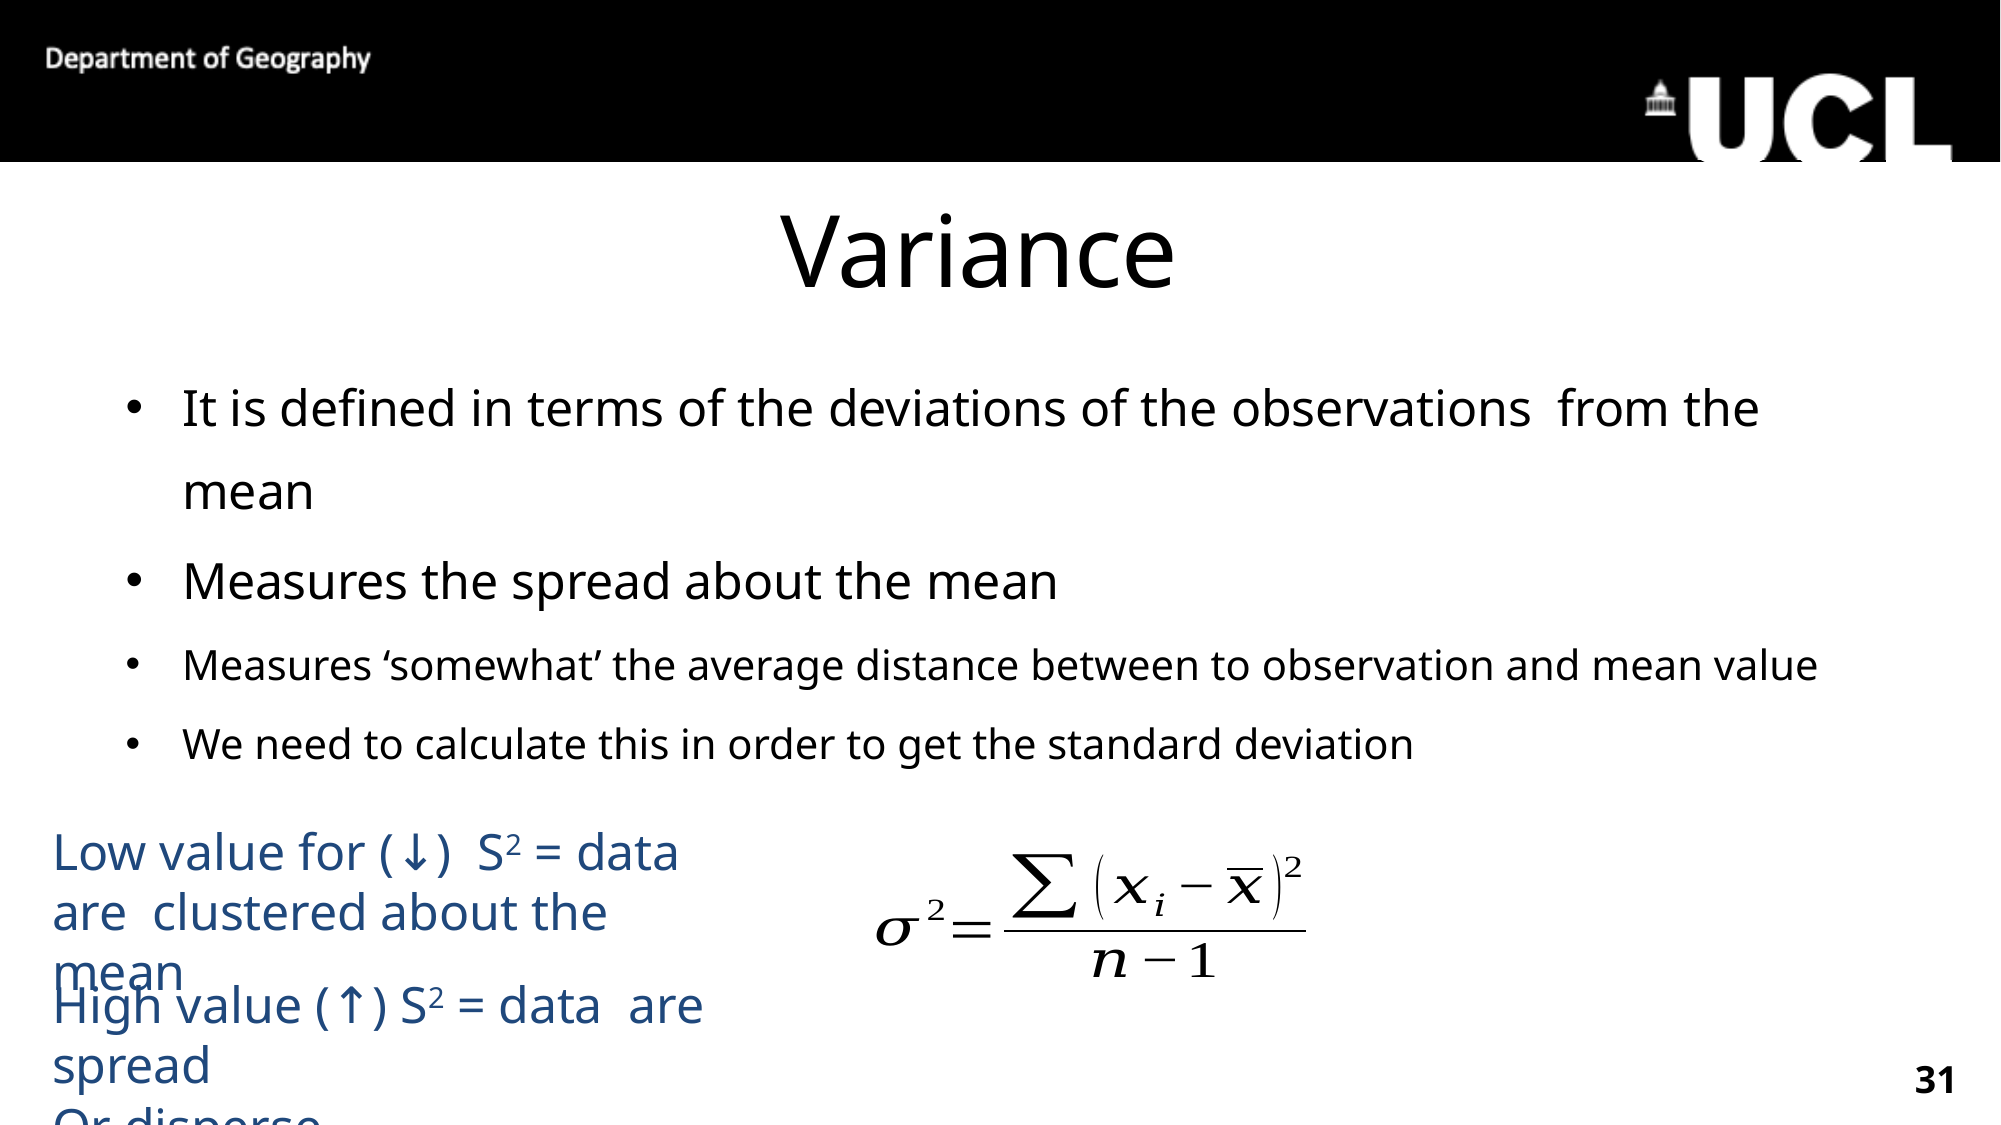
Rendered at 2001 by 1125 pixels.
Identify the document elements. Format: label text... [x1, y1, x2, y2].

title Variance [285, 198, 1672, 348]
text_box It is defined in terms of the deviations of the observations from the mean Measures the spread about the mean Measures ‘somewhat’ the average distance between to observation and mean value We need to calculate this in order to get the standard deviation [110, 348, 1890, 858]
text_box Low value for (↓) S2 = data are clustered about the mean [50, 818, 764, 971]
text_box 31 [1890, 1041, 1983, 1122]
text_box High value (↑) S2 = data are spread Or disperse [49, 971, 874, 1125]
picture [0, 0, 2000, 160]
